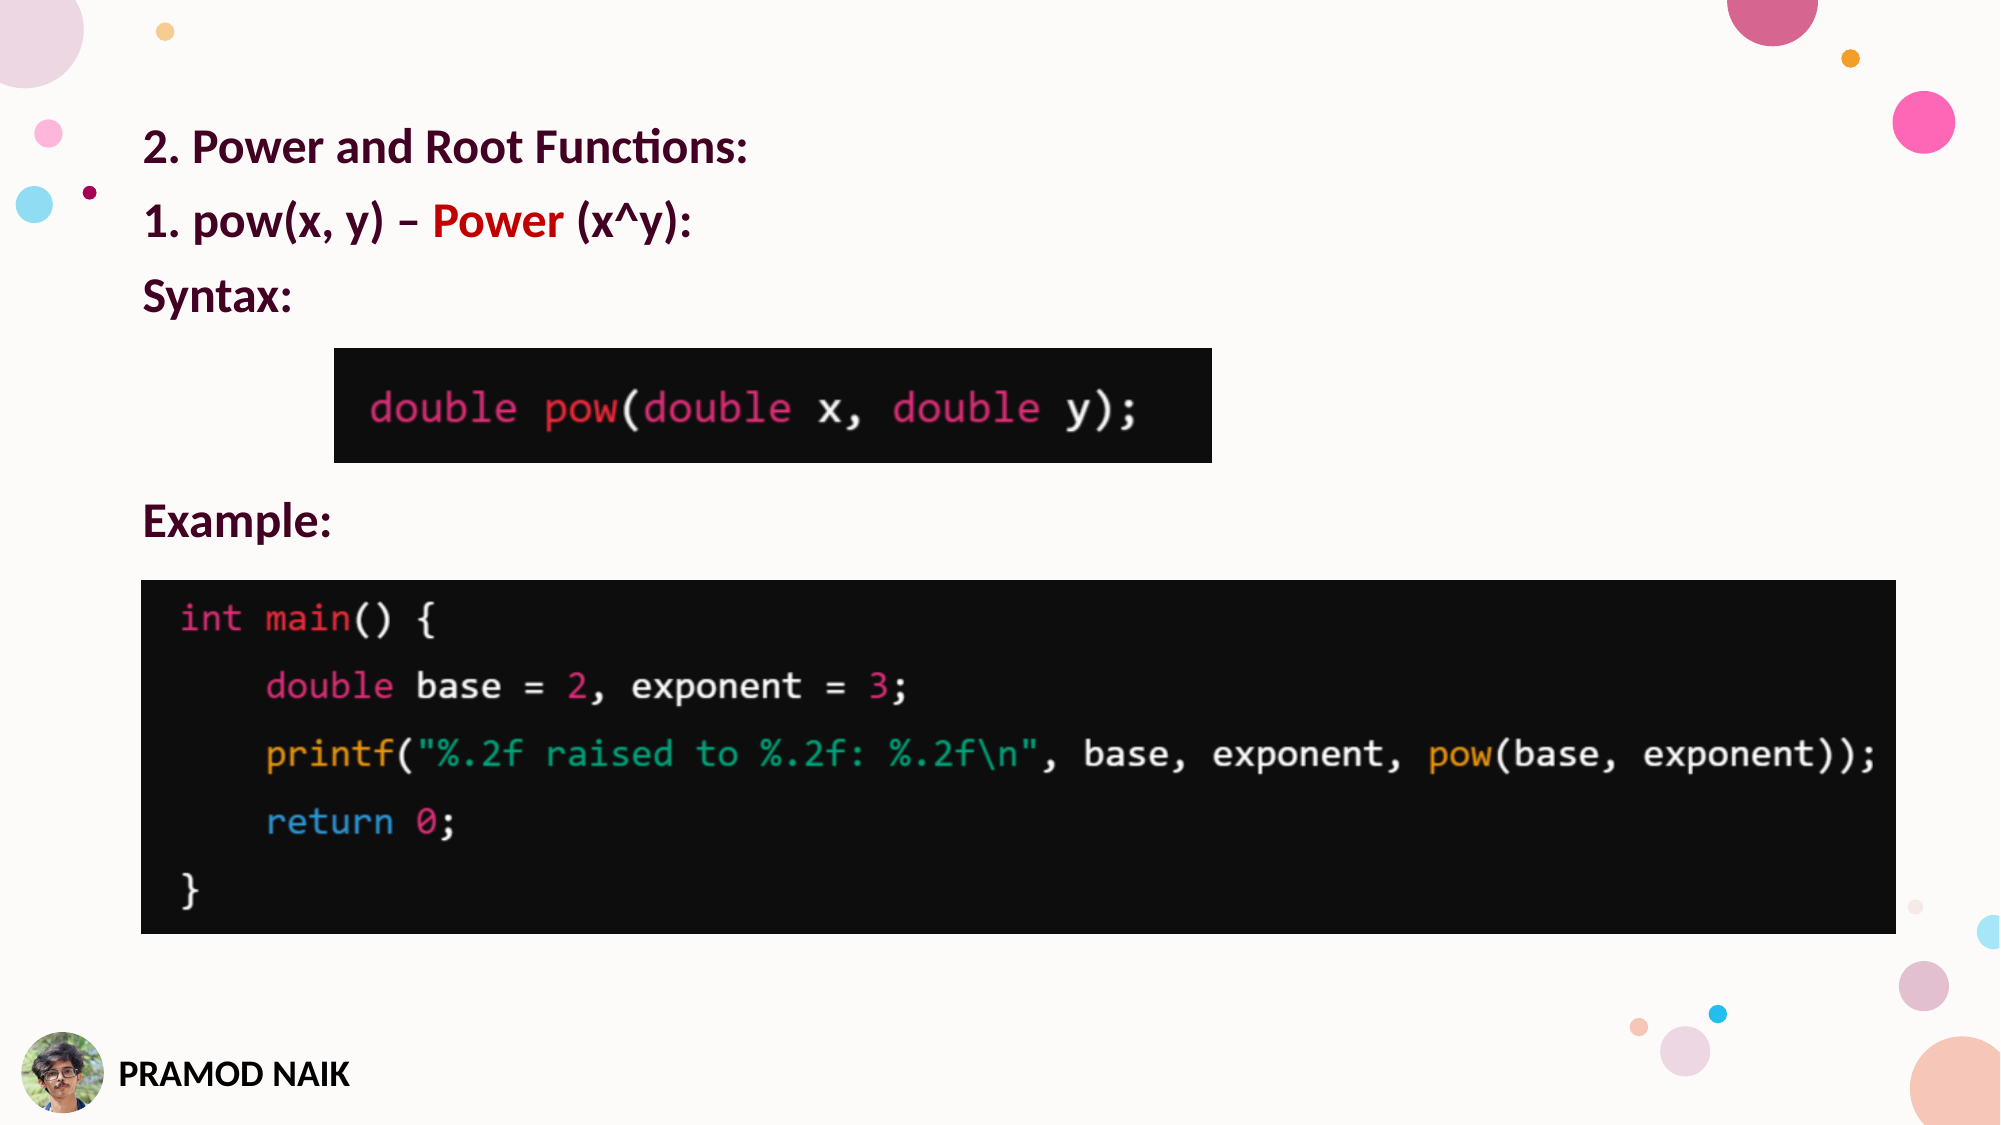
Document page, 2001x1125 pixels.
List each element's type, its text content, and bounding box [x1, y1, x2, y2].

list 2. Power and Root Functions: 1. pow(x, y) – Power (x^y): Syntax: Example: [127, 112, 1877, 1014]
picture [140, 580, 1896, 934]
picture [334, 348, 1212, 463]
picture [21, 1031, 104, 1114]
